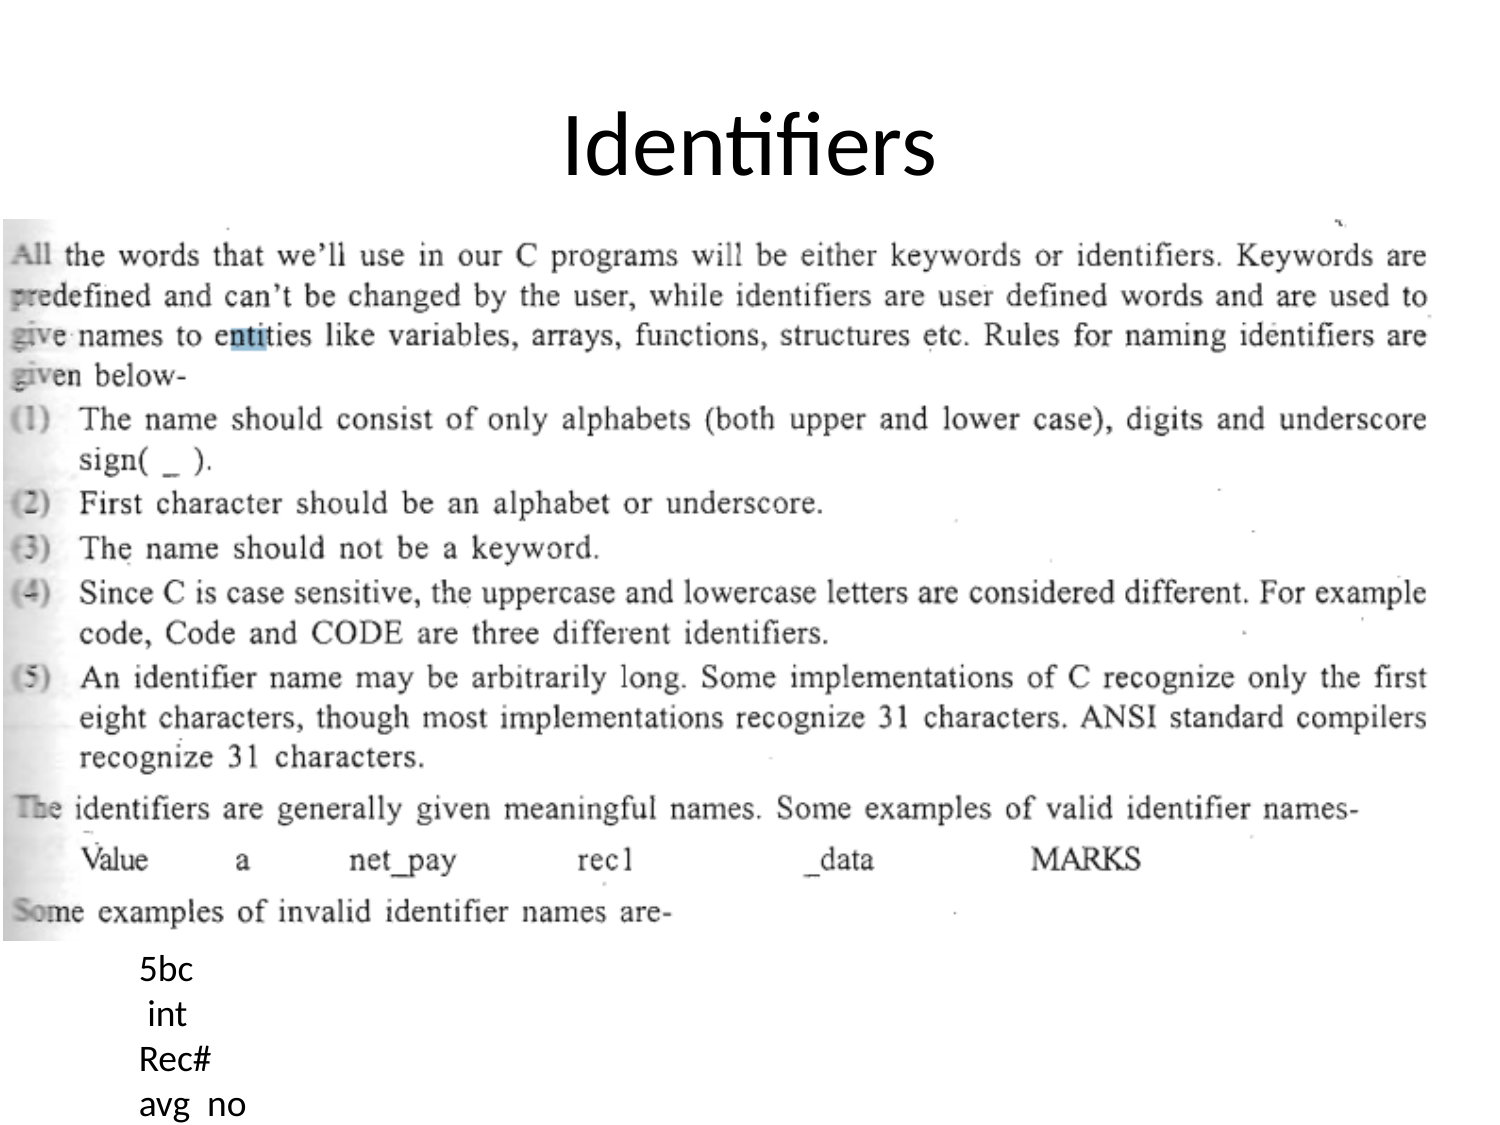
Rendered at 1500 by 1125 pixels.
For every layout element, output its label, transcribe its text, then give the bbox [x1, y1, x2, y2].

title Identifiers [75, 45, 1425, 218]
text_box 5bc int Rec# avg no [123, 948, 609, 1125]
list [3, 219, 1446, 941]
